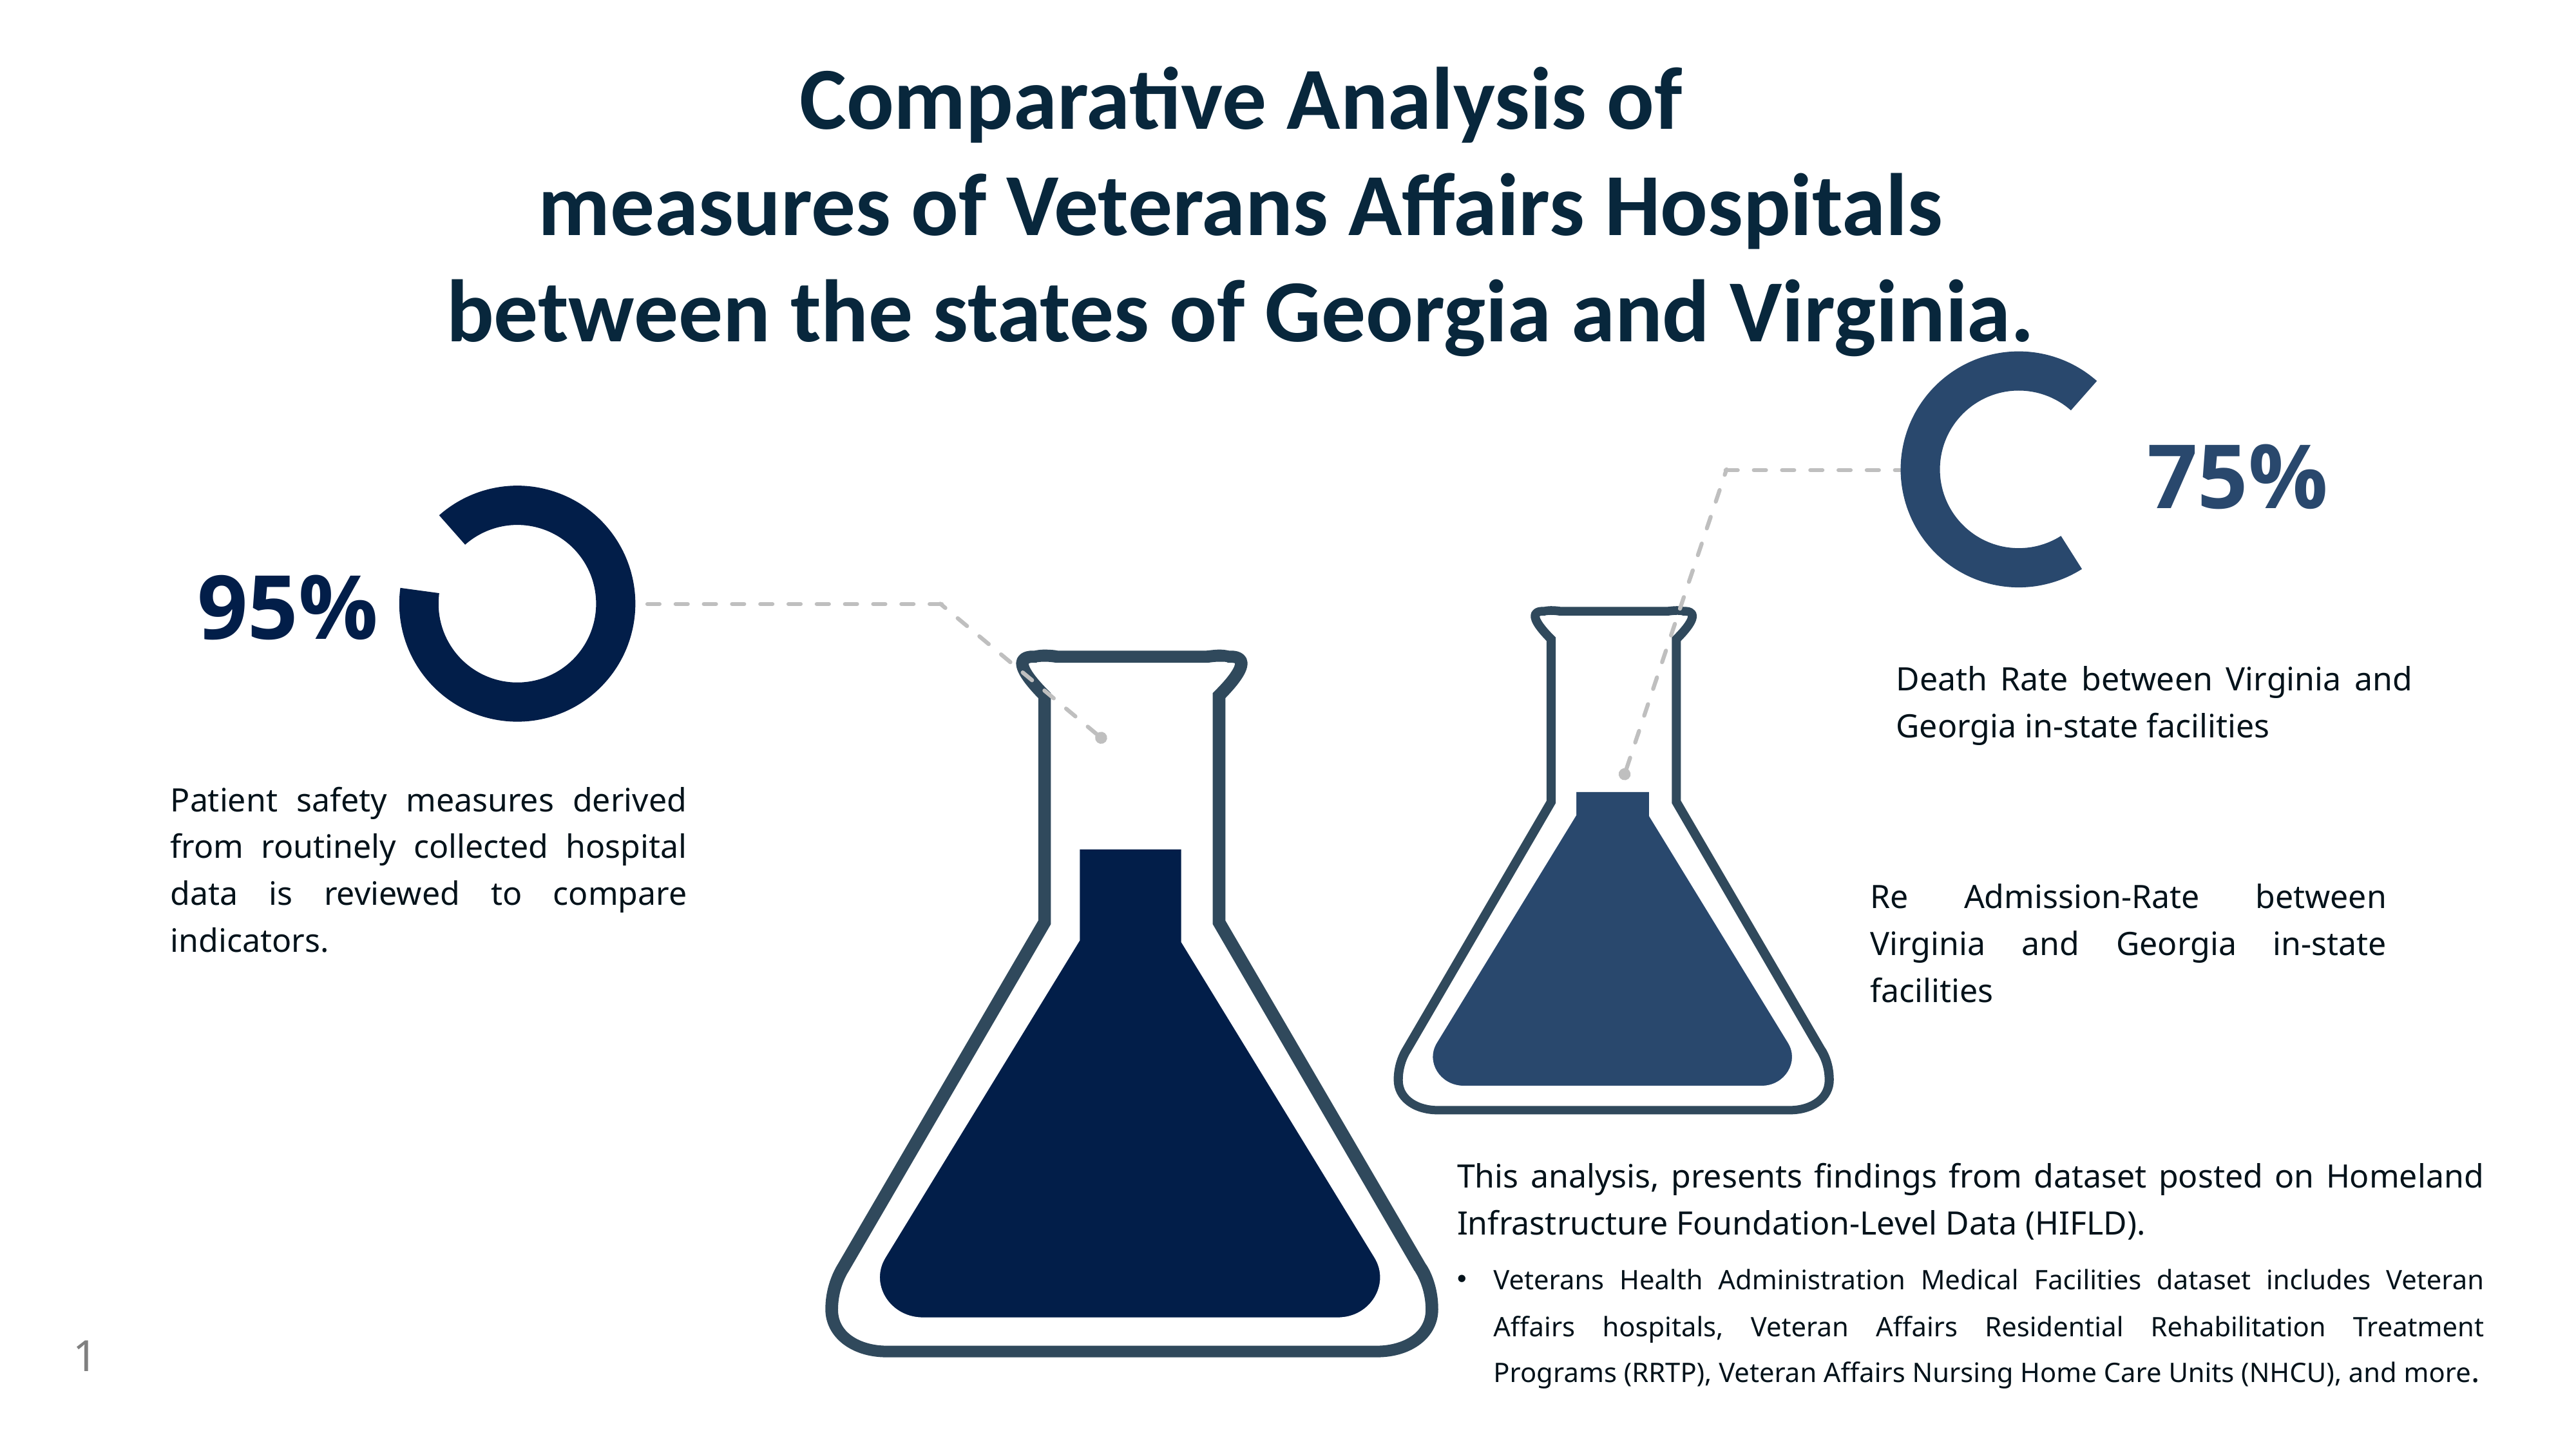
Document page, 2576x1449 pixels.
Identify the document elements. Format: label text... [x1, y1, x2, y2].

text_box [1393, 606, 1834, 1115]
text_box [1381, 587, 1844, 1142]
text_box [1434, 791, 1791, 1084]
text_box This analysis, presents findings from dataset posted on Homeland Infrastructure Foundation-Level Data (HIFLD). Veterans Health Administration Medical Facilities dataset includes Veteran Affairs hospitals, Veteran Affairs Residential Rehabilitation Treatment Programs (RRTP), Veteran Affairs Nursing Home Care Units (NHCU), and more. [1434, 1135, 2508, 1401]
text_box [940, 603, 1102, 738]
text_box [808, 622, 1434, 1395]
text_box 75% [2137, 415, 2338, 531]
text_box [1625, 469, 1727, 775]
text_box Death Rate between Virginia and Georgia in-state facilities [1873, 638, 2436, 755]
text_box Comparative Analysis of measures of Veterans Affairs Hospitals between the states of Georgia and Virginia. [437, 35, 2046, 365]
text_box [1900, 354, 2098, 589]
text_box [398, 485, 636, 723]
text_box Re Admission-Rate between Virginia and Georgia in-state facilities [1847, 856, 2410, 1020]
text_box [825, 649, 1434, 1358]
text_box 95% [187, 545, 388, 661]
text_box [881, 849, 1379, 1316]
text_box Patient safety measures derived from routinely collected hospital data is reviewed to compare indicators. [148, 759, 711, 1024]
